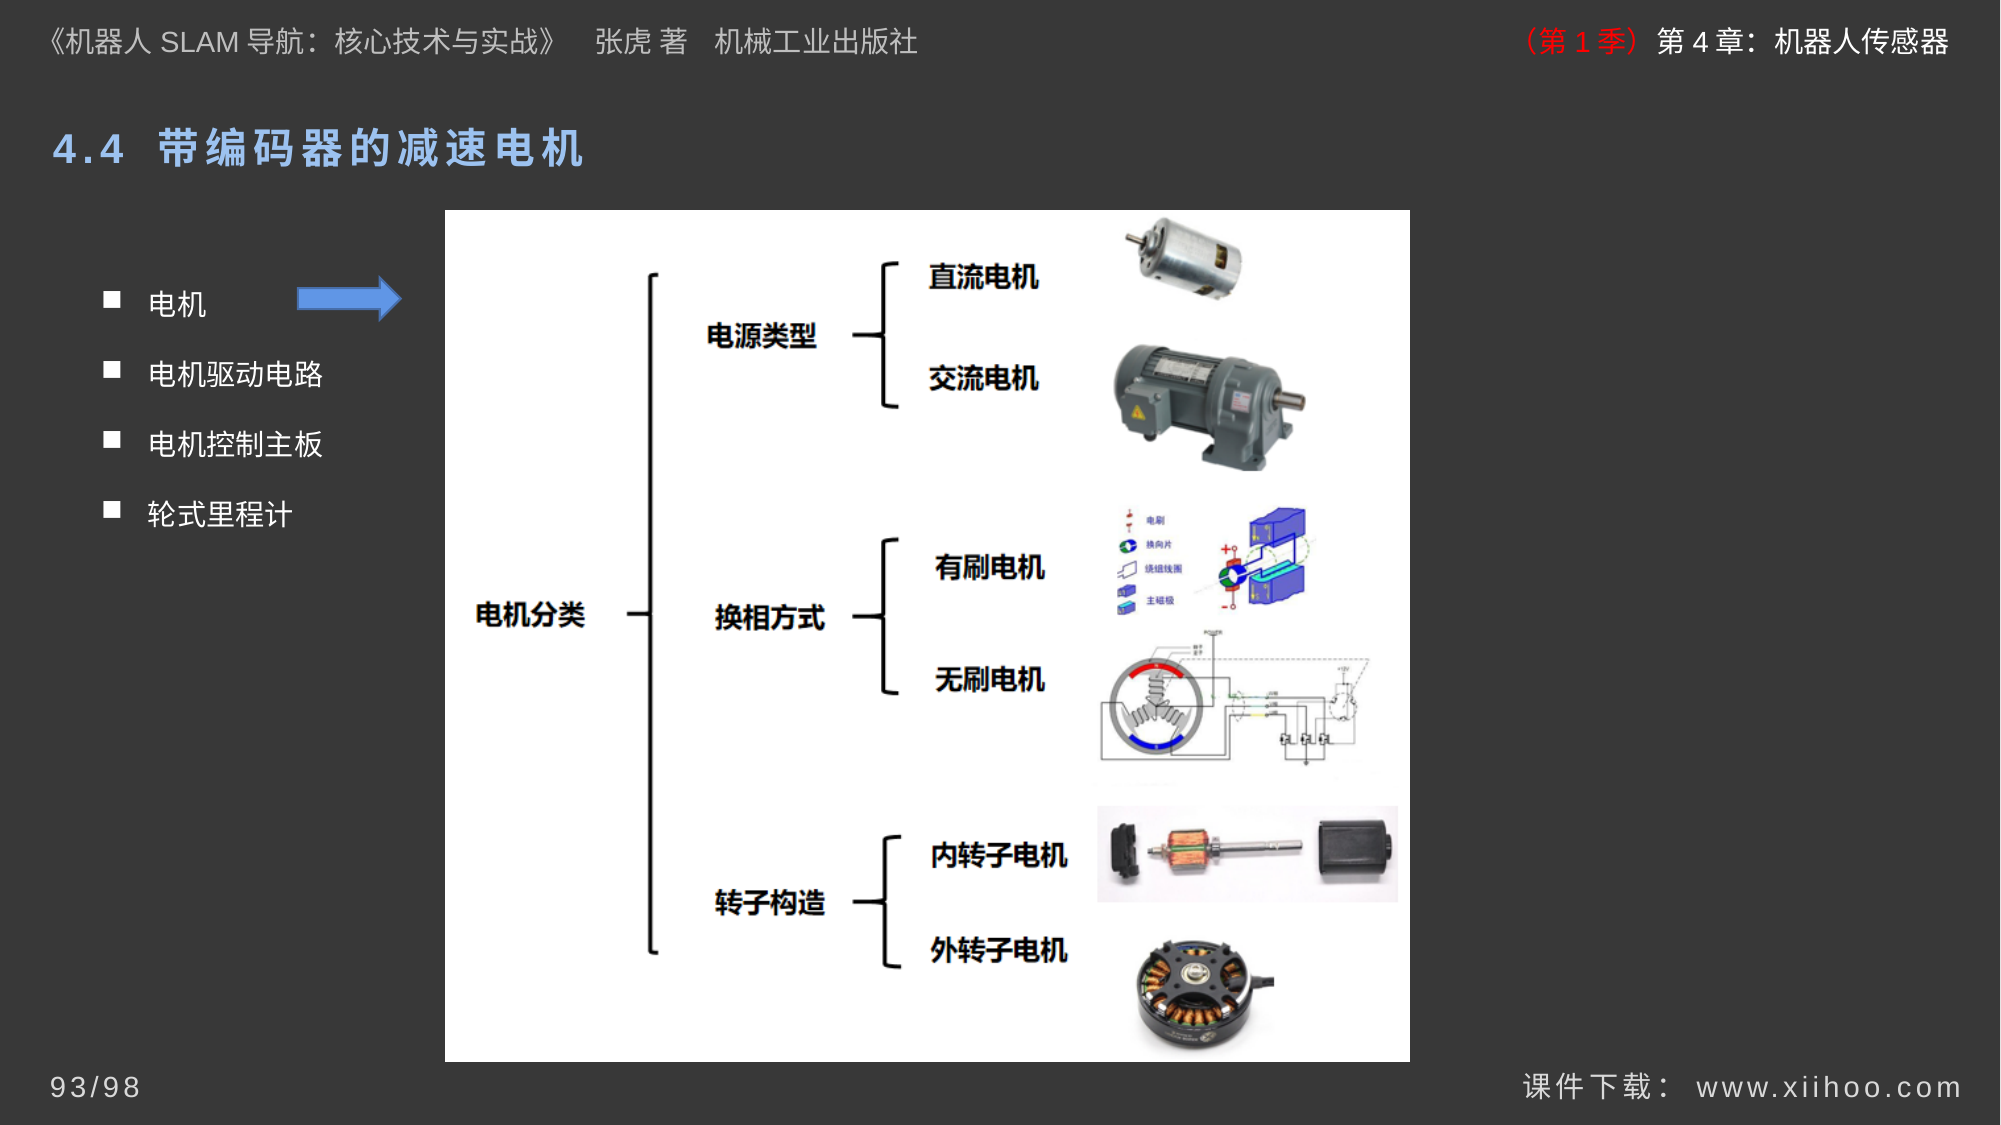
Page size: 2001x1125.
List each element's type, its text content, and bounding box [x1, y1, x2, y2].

picture [0, 0, 2001, 1125]
text_box 电机 电机驱动电路 电机控制主板 轮式里程计 [86, 243, 361, 539]
text_box 93/98 [34, 1060, 187, 1111]
text_box 《机器人SLAM导航：核心技术与实战》 张虎 著 机械工业出版社 [16, 16, 940, 66]
title 4.4 带编码器的减速电机 [38, 98, 620, 180]
text_box [296, 275, 403, 323]
text_box 课件下载：www.xiihoo.com [1493, 1057, 1991, 1114]
text_box （第1季）第4章：机器人传感器 [1075, 16, 1965, 66]
